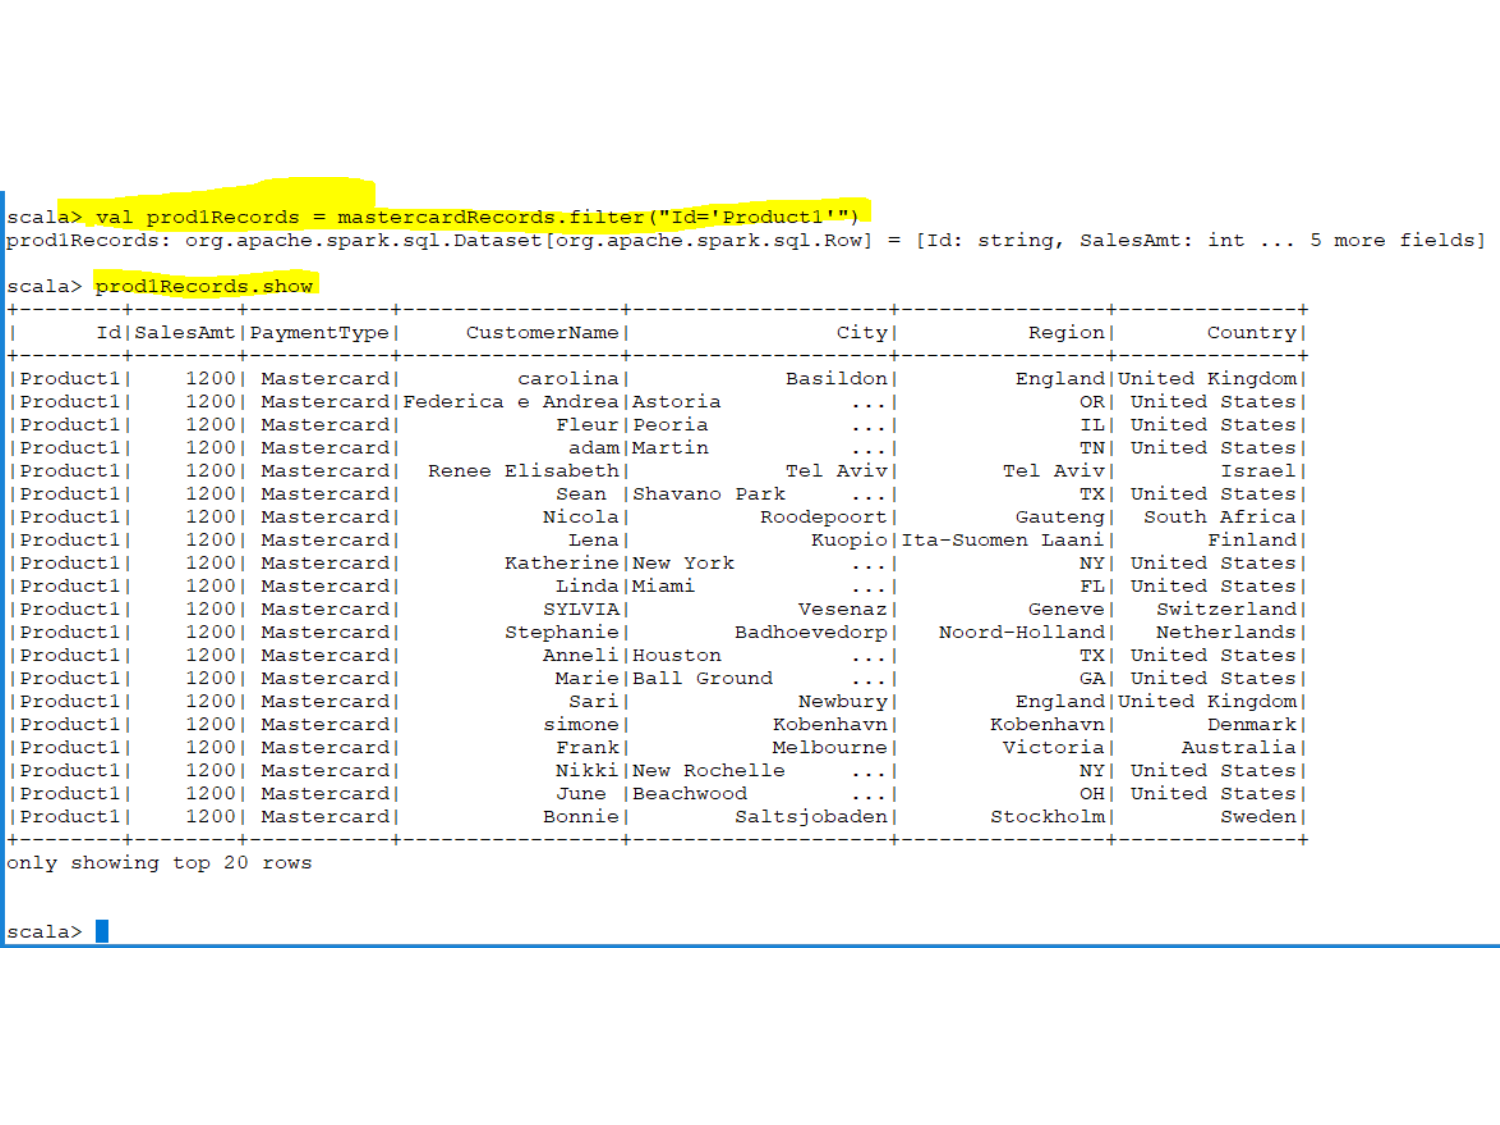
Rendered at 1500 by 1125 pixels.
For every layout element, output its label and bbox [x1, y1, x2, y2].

picture [0, 177, 1500, 948]
